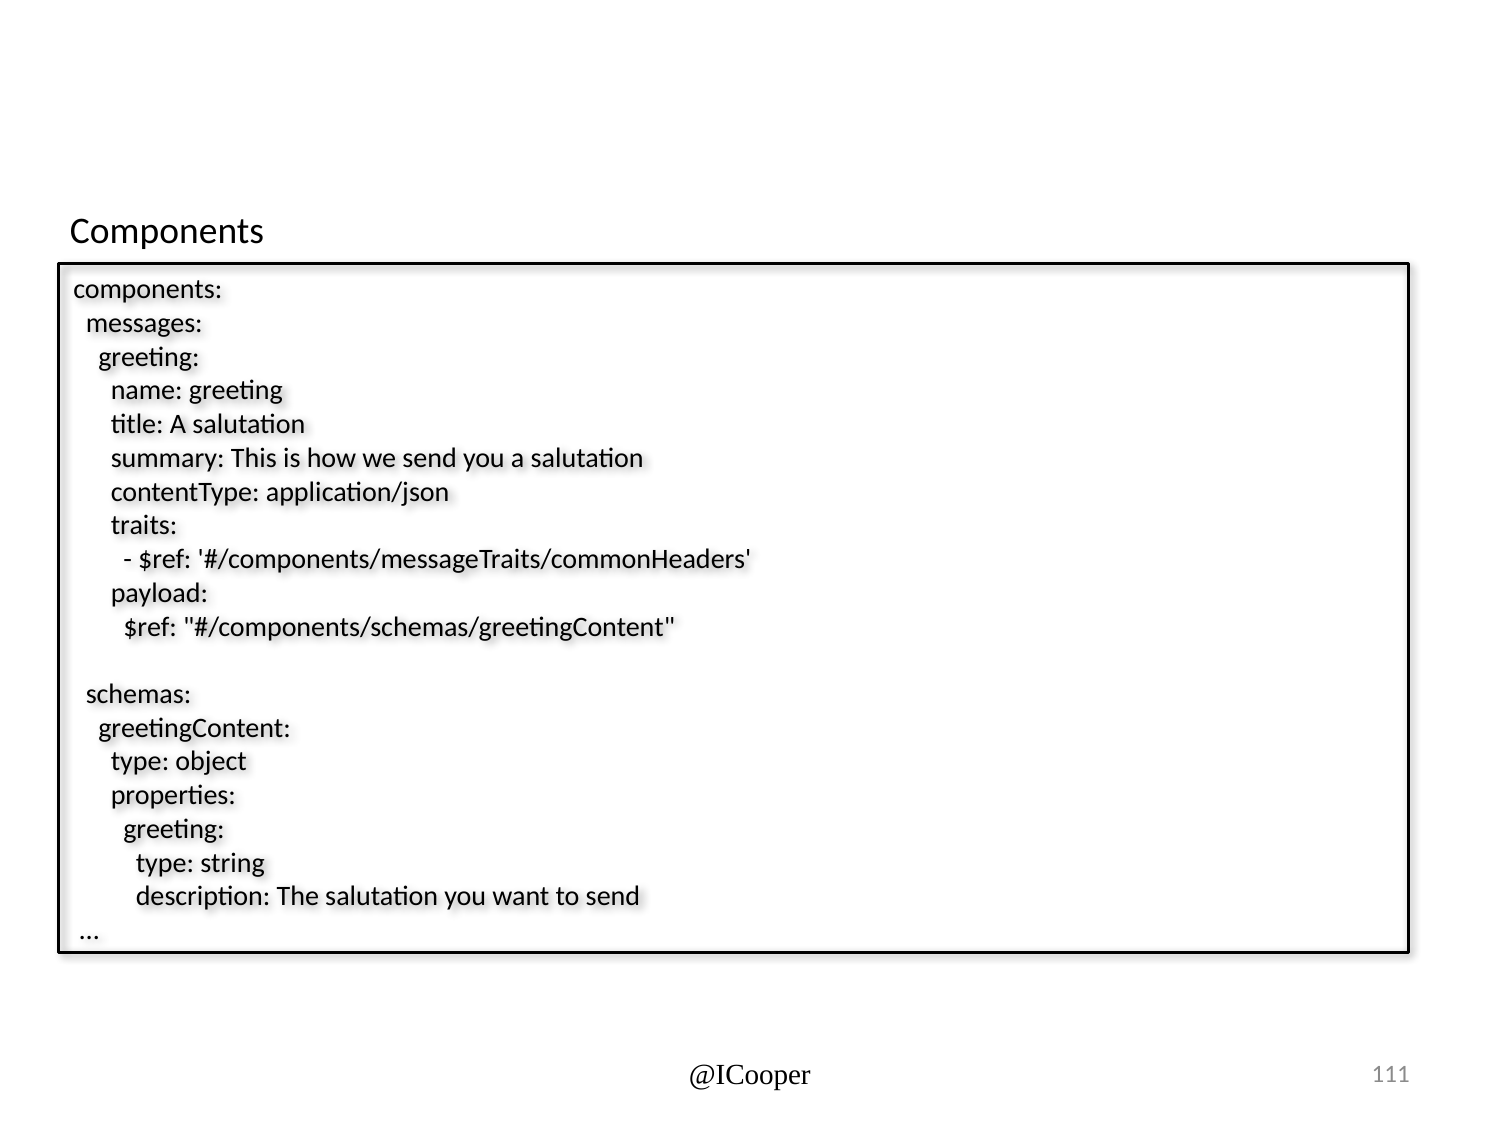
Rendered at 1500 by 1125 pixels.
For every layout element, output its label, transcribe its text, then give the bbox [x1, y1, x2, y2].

footer @ICooper [512, 1042, 988, 1103]
text_box Components [58, 195, 1032, 263]
slide_number 111 [1074, 1042, 1425, 1103]
text_box components: messages: greeting: name: greeting title: A salutation summary: This is how we send you a salutation contentType: application/json traits: - $ref: '#/components/messageTraits/commonHeaders' payload: $ref: "#/components/schemas/greetingContent" schemas: greetingContent: type: object properties: greeting: type: string description: The salutation you want to send … [58, 263, 1409, 953]
